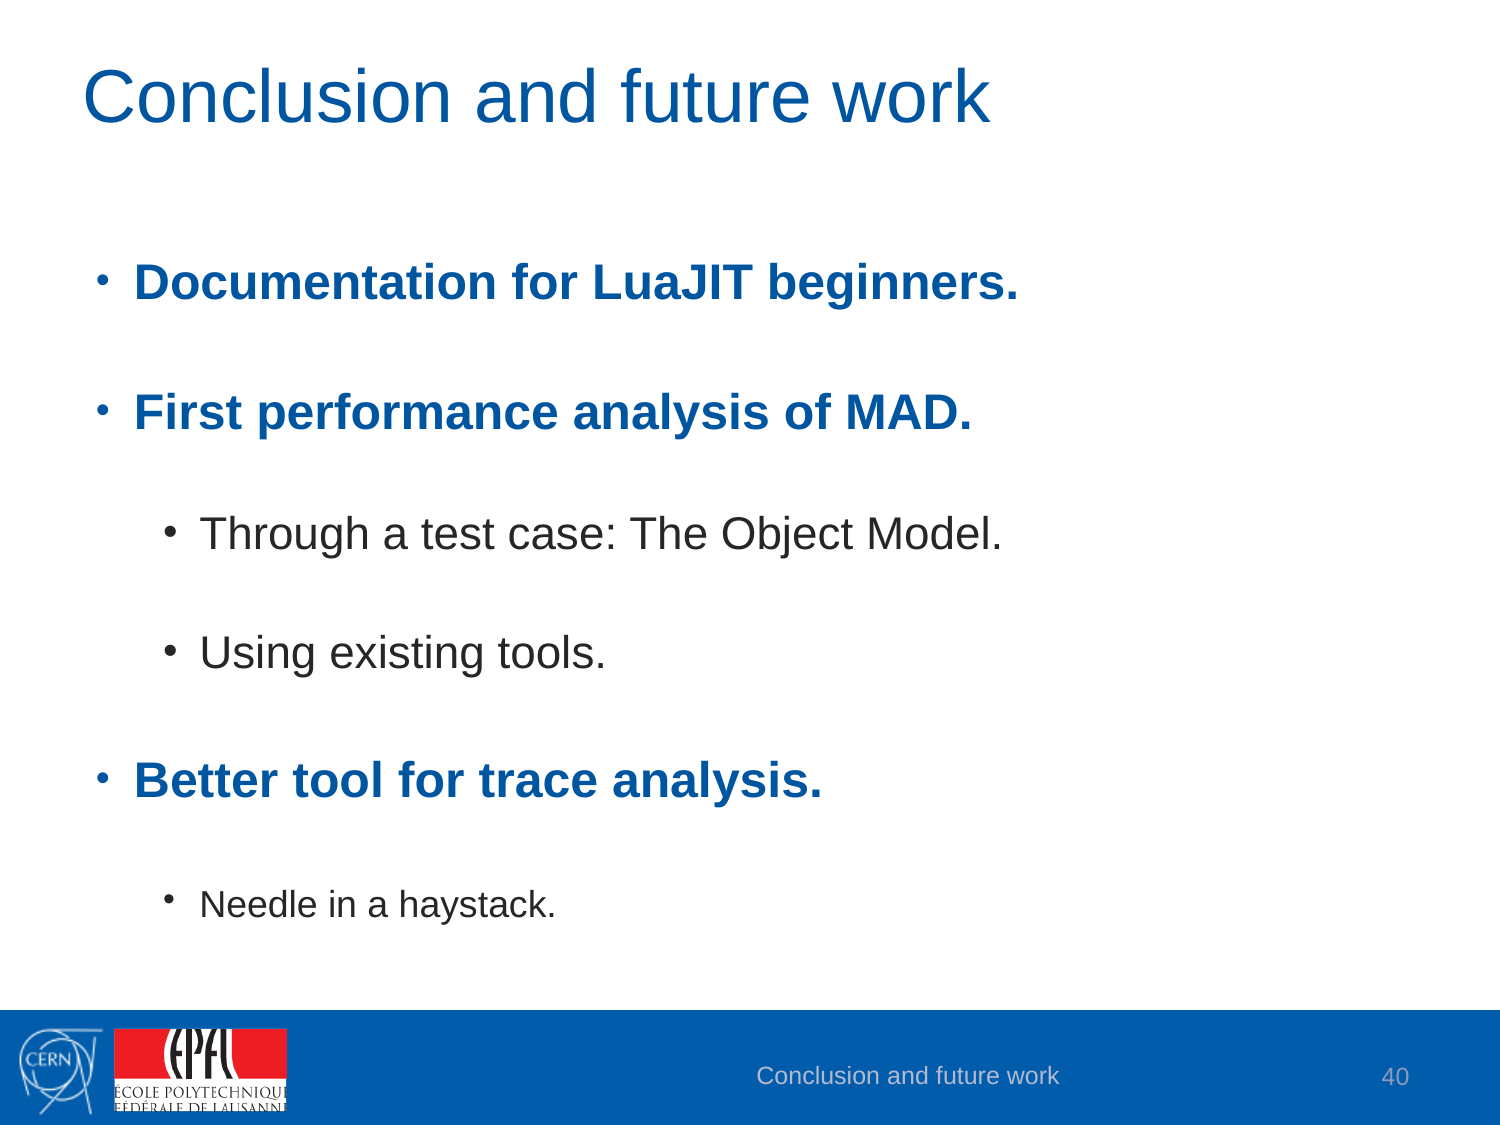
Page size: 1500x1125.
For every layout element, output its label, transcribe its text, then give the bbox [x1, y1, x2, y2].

list Documentation for LuaJIT beginners. First performance analysis of MAD. Through a test case: The Object Model. Using existing tools. Better tool for trace analysis. Needle in a haystack. [75, 181, 1425, 984]
slide_number 40 [1342, 1045, 1425, 1105]
title Conclusion and future work [75, 38, 1425, 146]
footer Conclusion and future work [507, 1044, 1310, 1104]
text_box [113, 1028, 288, 1112]
